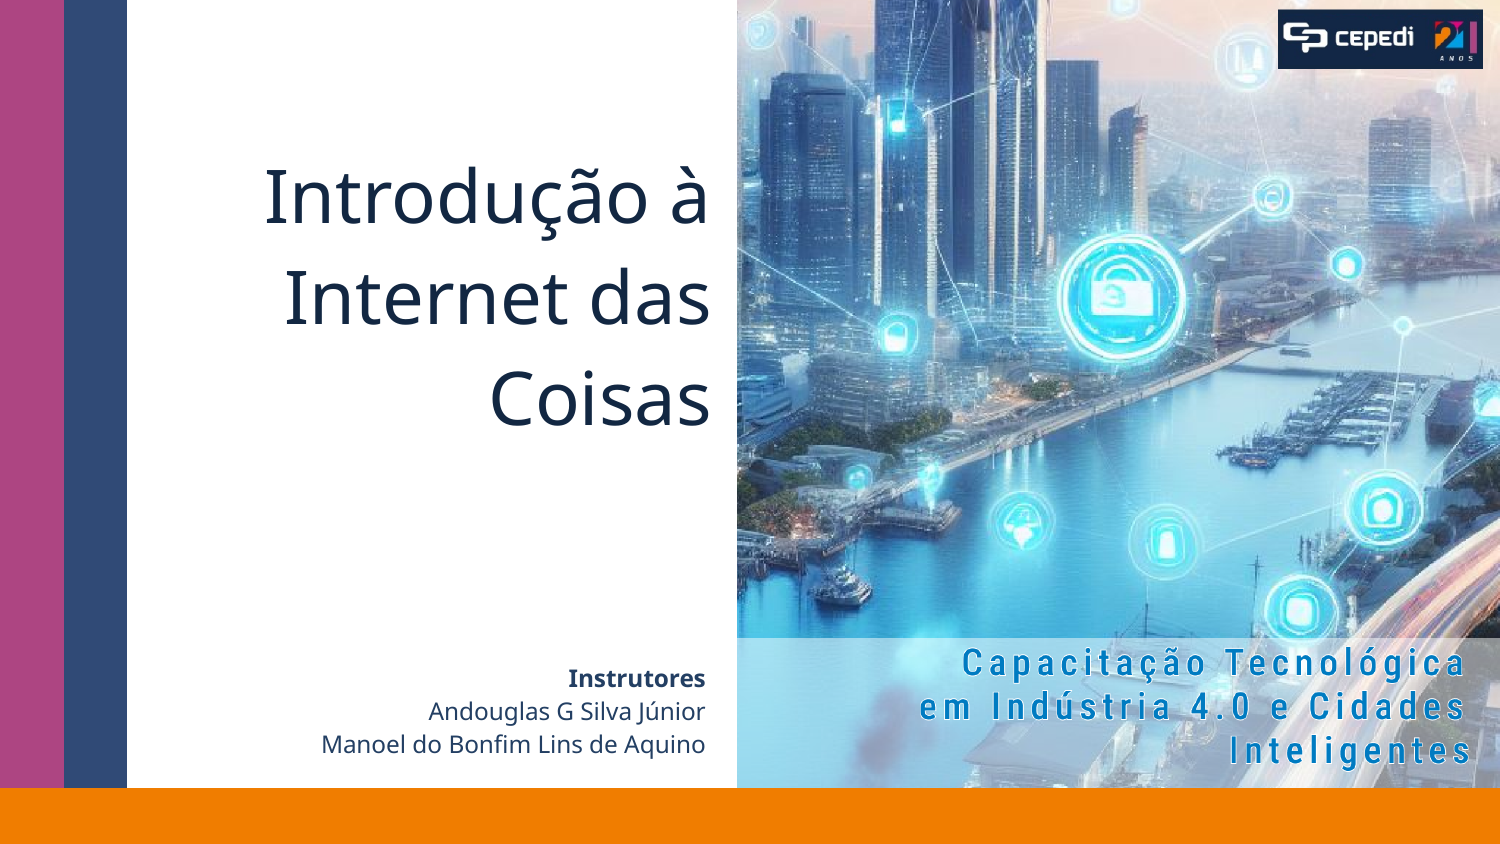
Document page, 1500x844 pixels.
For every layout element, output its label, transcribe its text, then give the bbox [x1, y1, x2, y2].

subtitle Instrutores Andouglas G Silva Júnior Manoel do Bonfim Lins de Aquino [184, 646, 721, 777]
title Introdução à Internet das Coisas [117, 125, 727, 463]
picture [0, 0, 1500, 844]
